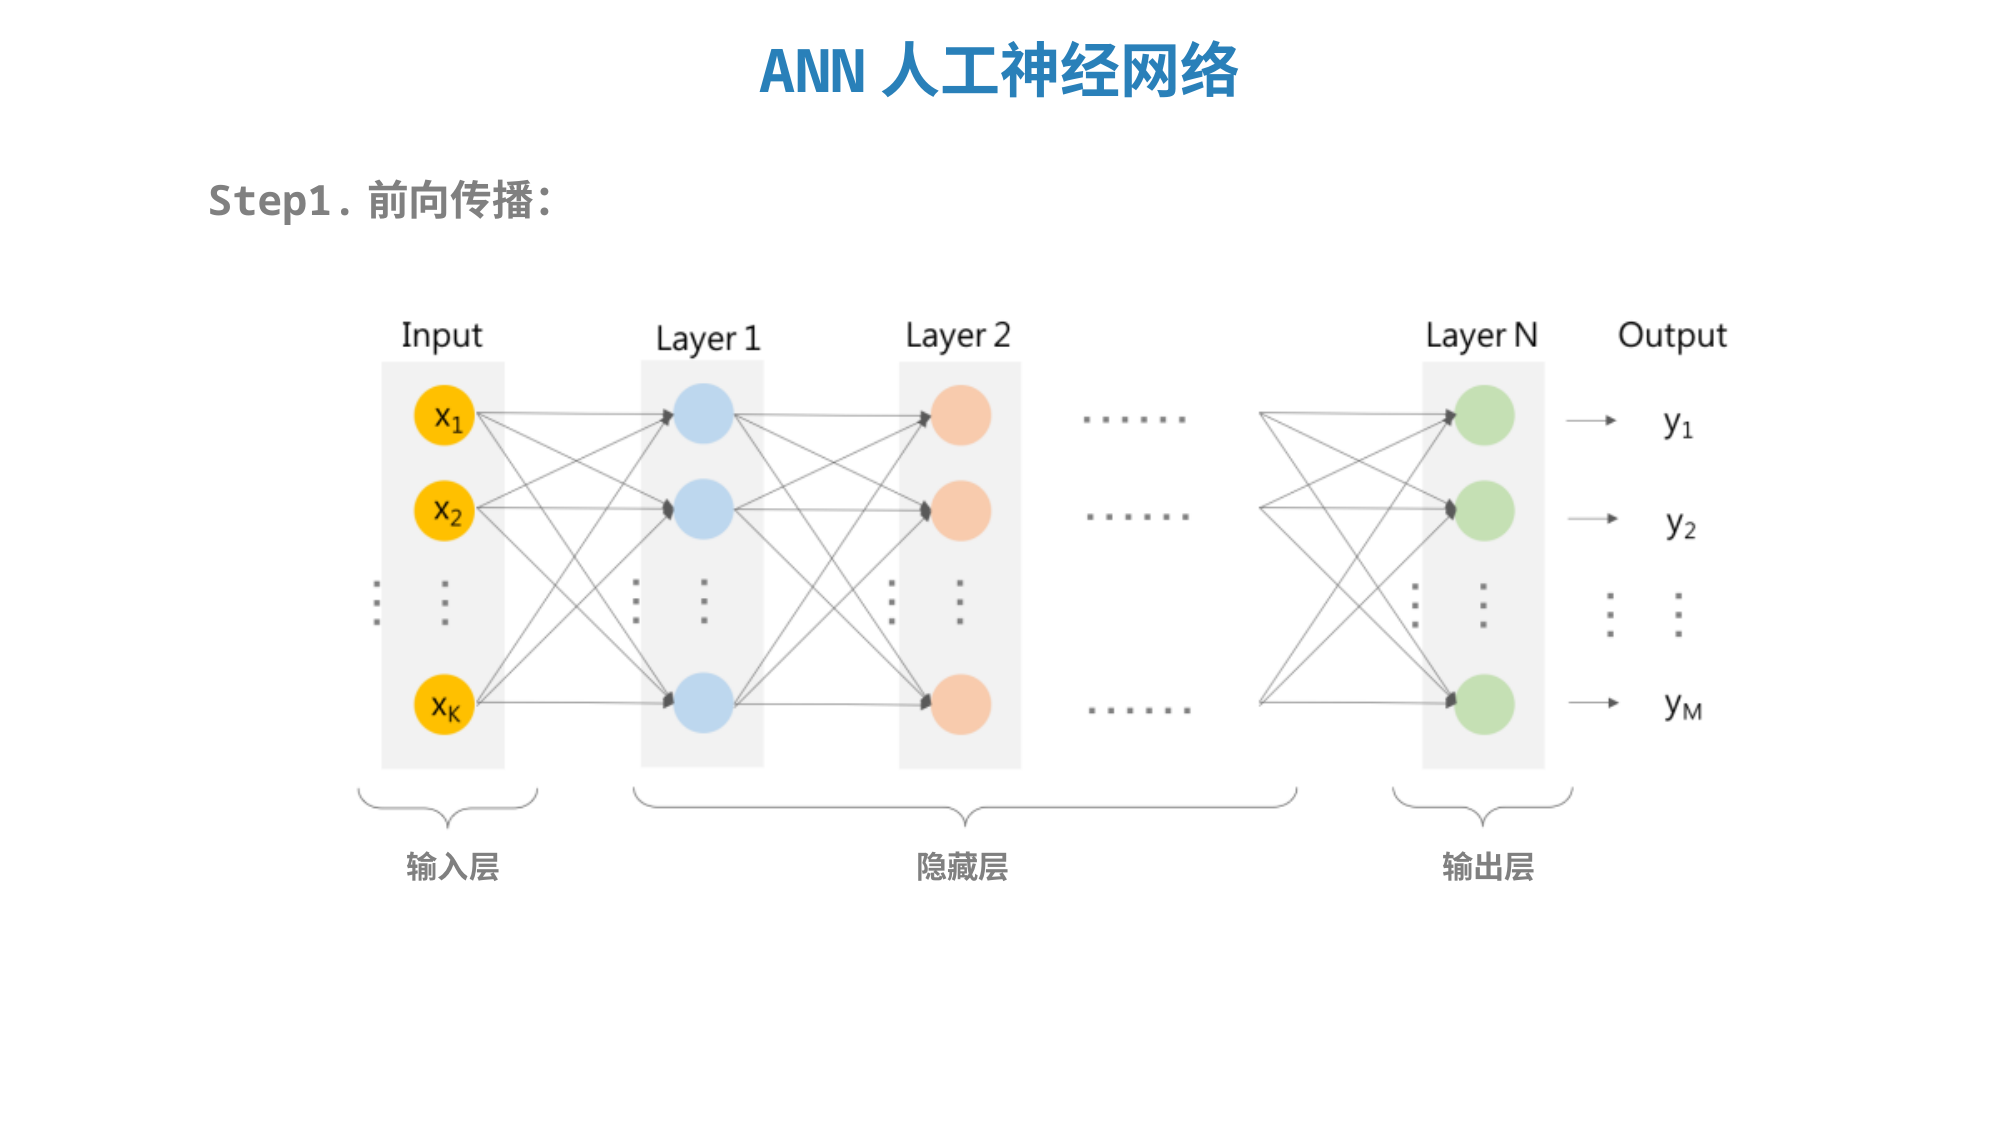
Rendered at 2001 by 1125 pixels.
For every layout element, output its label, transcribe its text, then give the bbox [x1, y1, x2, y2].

title ANN人工神经网络 [0, 32, 2000, 113]
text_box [192, 283, 1897, 897]
text_box Step1.前向传播： [192, 164, 921, 233]
